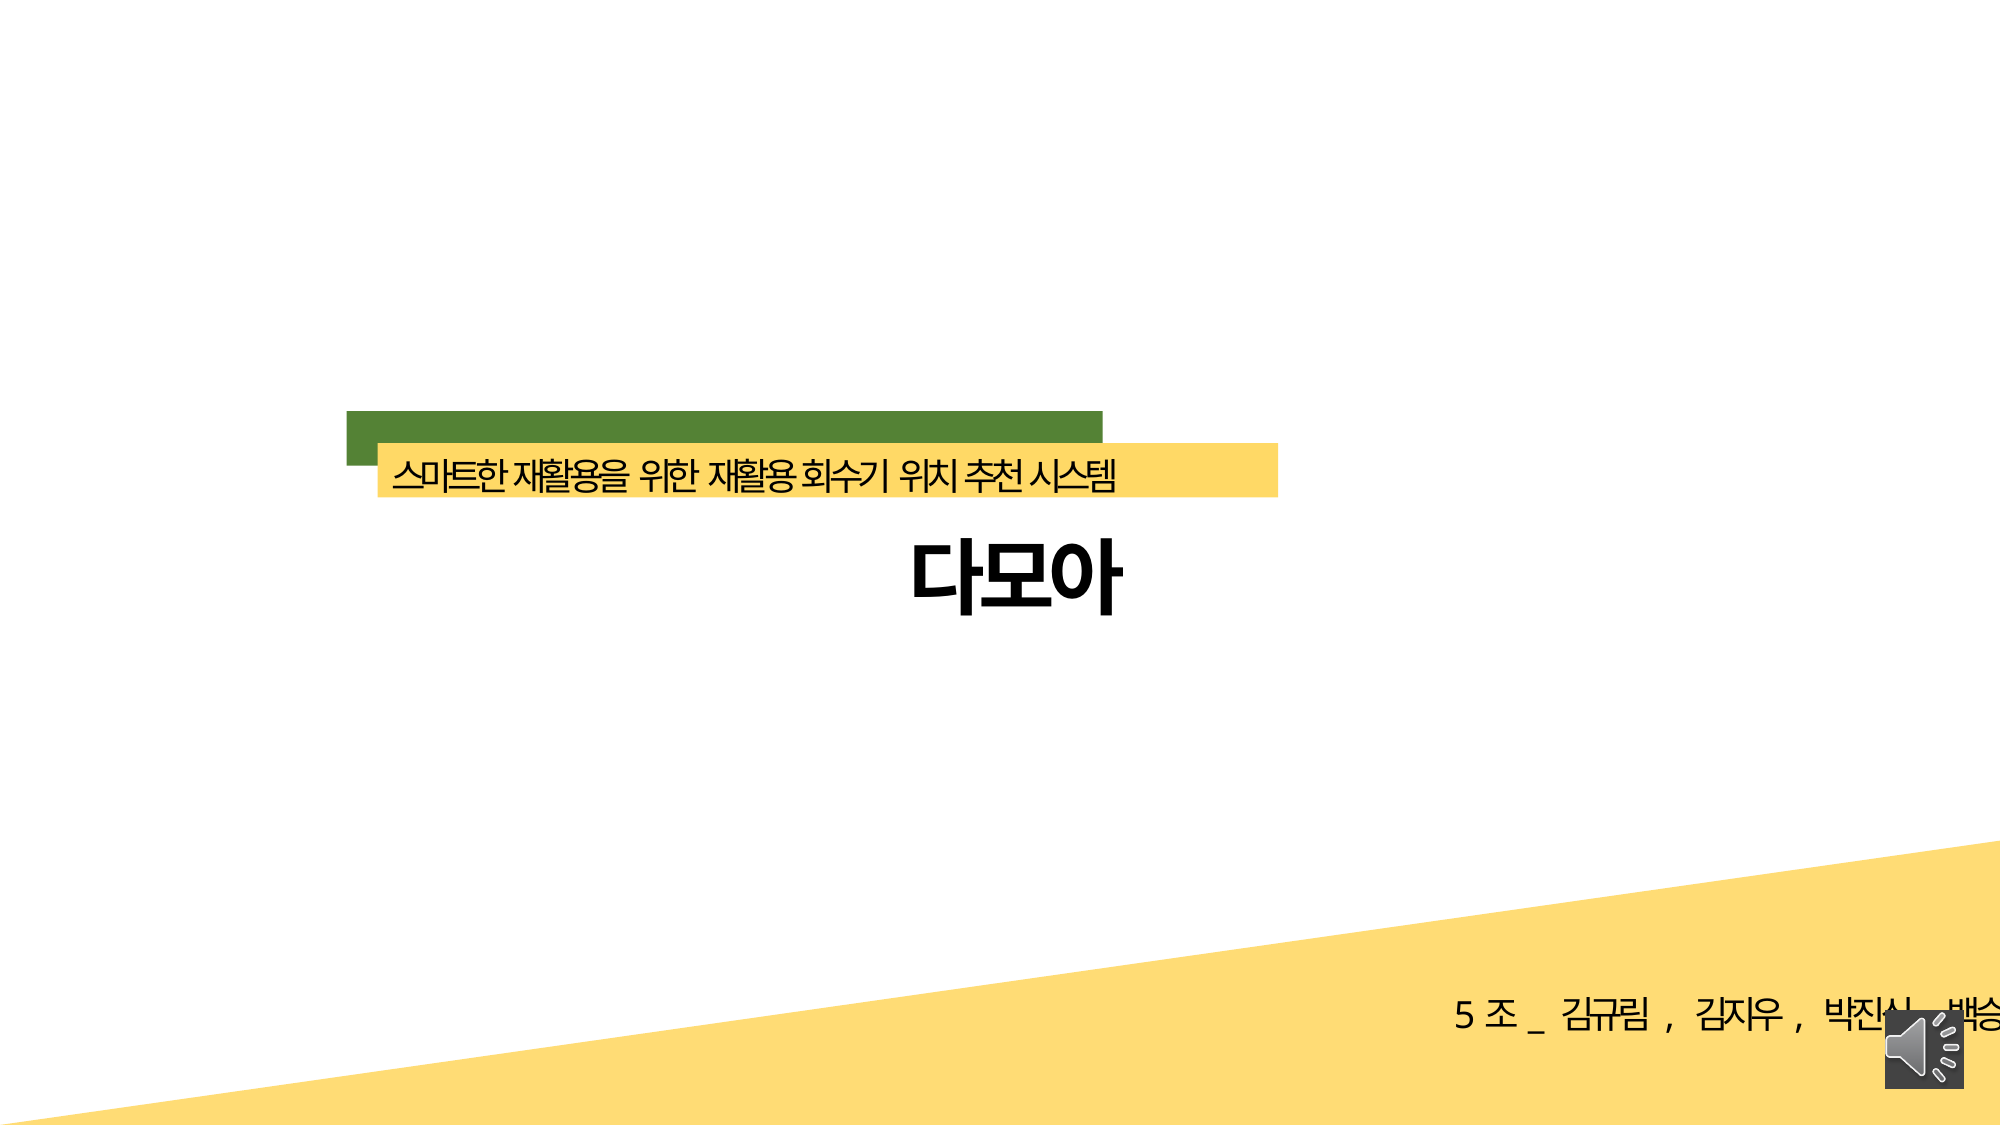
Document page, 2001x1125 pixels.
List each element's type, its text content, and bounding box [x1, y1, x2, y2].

text_box 5조_ 김규림 , 김지우, 박진식, 백승주 [1439, 984, 2000, 1044]
text_box [0, 839, 2000, 1125]
picture [1884, 1009, 1965, 1090]
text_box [346, 411, 1624, 674]
